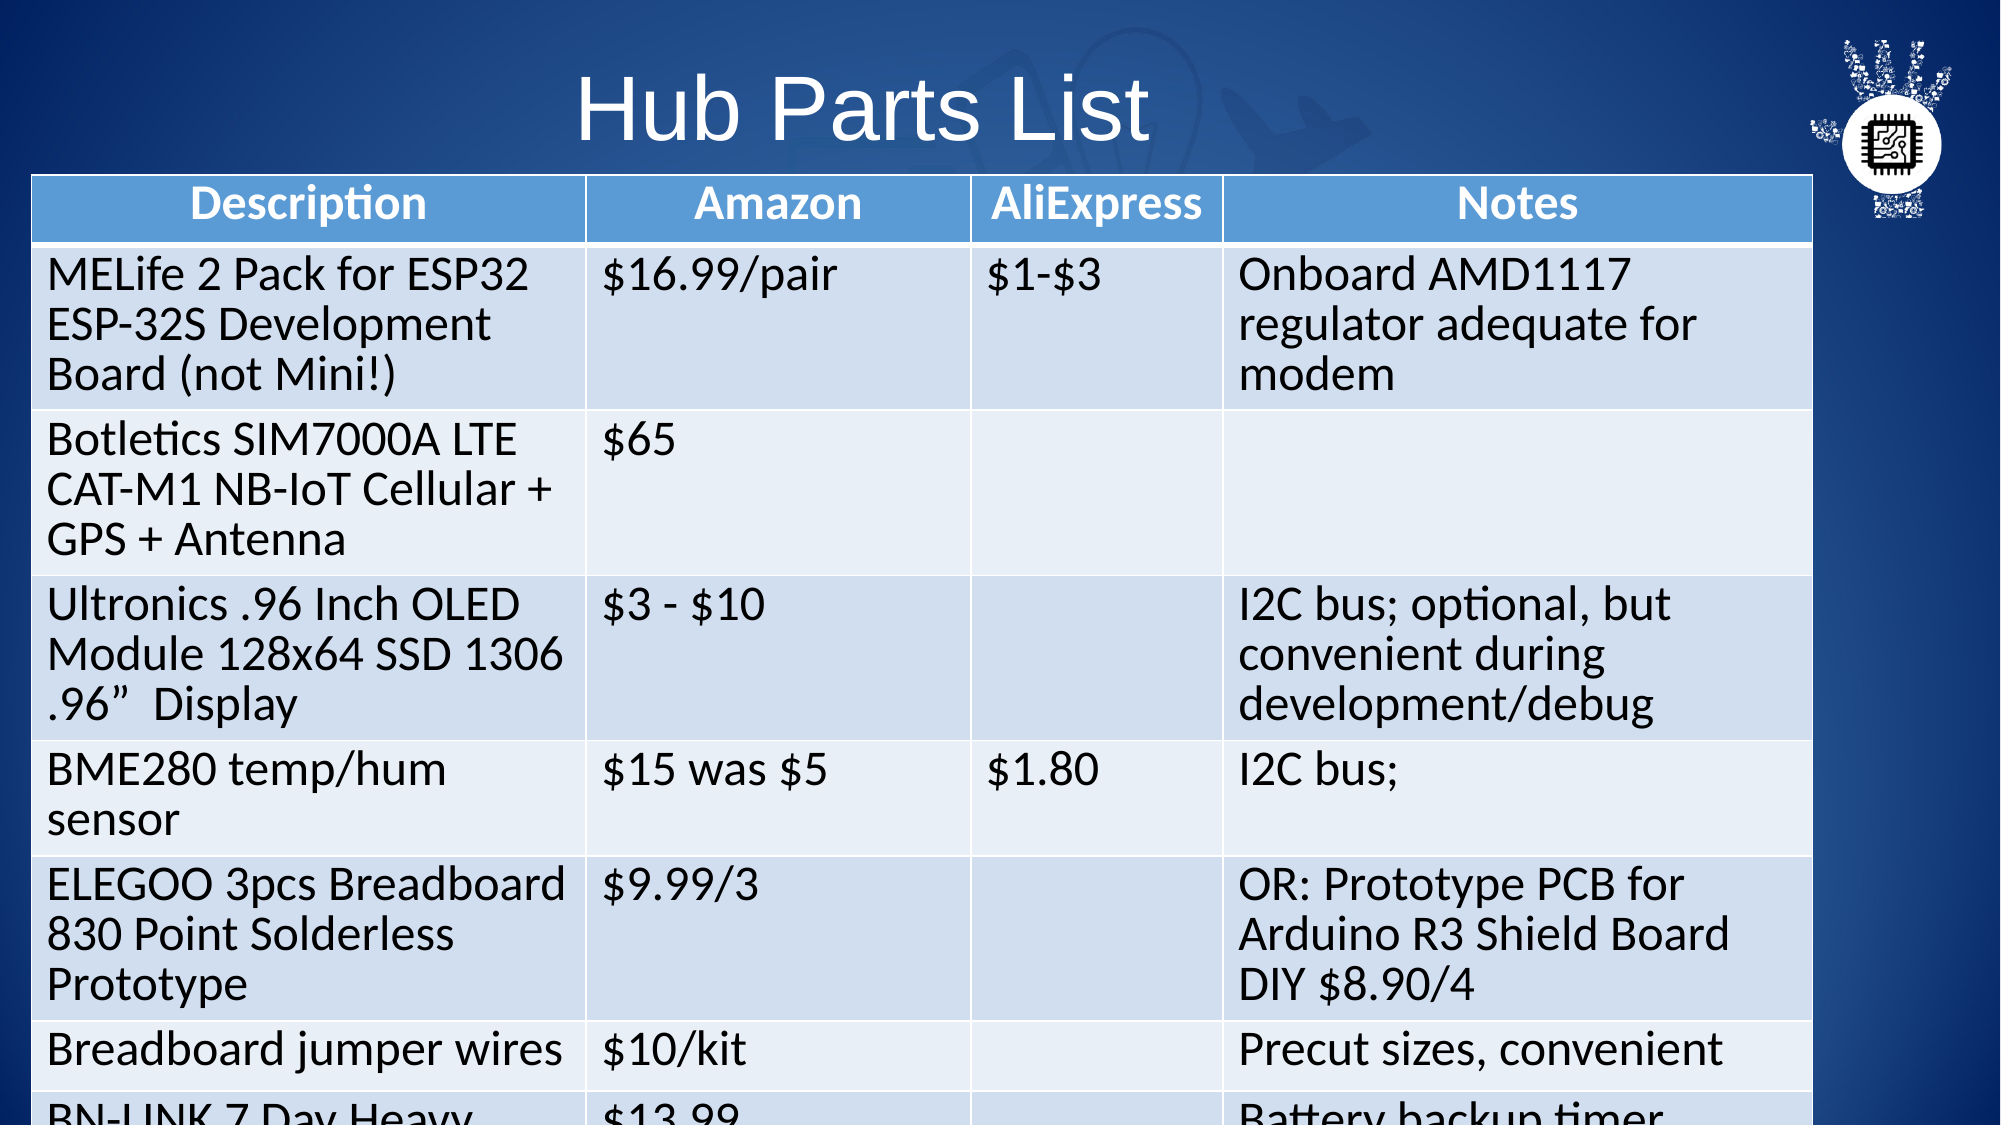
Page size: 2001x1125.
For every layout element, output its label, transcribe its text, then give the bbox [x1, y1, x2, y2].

table_cell [972, 1022, 1222, 1090]
table_header AliExpress [972, 176, 1222, 242]
table_cell Precut sizes, convenient [1224, 1022, 1812, 1090]
table_cell $3 - $10 [587, 576, 970, 740]
table_cell $1-$3 [972, 248, 1222, 409]
table_cell [972, 576, 1222, 740]
picture [0, 0, 2001, 1125]
table_cell Battery backup timer [1224, 1092, 1812, 1125]
table_cell MELife 2 Pack for ESP32 ESP-32S Development Board (not Mini!) [32, 248, 585, 409]
table_cell $65 [587, 411, 970, 575]
table_cell $16.99/pair [587, 248, 970, 409]
table_cell I2C bus; optional, but convenient during development/debug [1224, 576, 1812, 740]
table_cell Onboard AMD1117 regulator adequate for modem [1224, 248, 1812, 409]
table_header Description [32, 176, 585, 242]
table_cell ELEGOO 3pcs Breadboard 830 Point Solderless Prototype [32, 857, 585, 1020]
table_cell Breadboard jumper wires [32, 1022, 585, 1090]
table_cell OR: Prototype PCB for Arduino R3 Shield Board DIY $8.90/4 [1224, 857, 1812, 1020]
table_cell BME280 temp/hum sensor [32, 741, 585, 855]
table_cell $10/kit [587, 1022, 970, 1090]
table_cell [972, 1092, 1222, 1125]
table_cell $1.80 [972, 741, 1222, 855]
table_cell Ultronics .96 Inch OLED Module 128x64 SSD 1306 .96” Display [32, 576, 585, 740]
table_cell BN-LINK 7 Day Heavy Duty Digital Programmable Timer [32, 1092, 585, 1125]
table_header Notes [1224, 176, 1812, 242]
table_header Amazon [587, 176, 970, 242]
table_cell $15 was $5 [587, 741, 970, 855]
table_cell I2C bus; [1224, 741, 1812, 855]
title Hub Parts List [40, 2, 1686, 174]
table_cell $9.99/3 [587, 857, 970, 1020]
table_cell [972, 857, 1222, 1020]
table_cell [972, 411, 1222, 575]
table_cell $13.99 [587, 1092, 970, 1125]
table_cell Botletics SIM7000A LTE CAT-M1 NB-IoT Cellular + GPS + Antenna [32, 411, 585, 575]
table_cell [1224, 411, 1812, 575]
